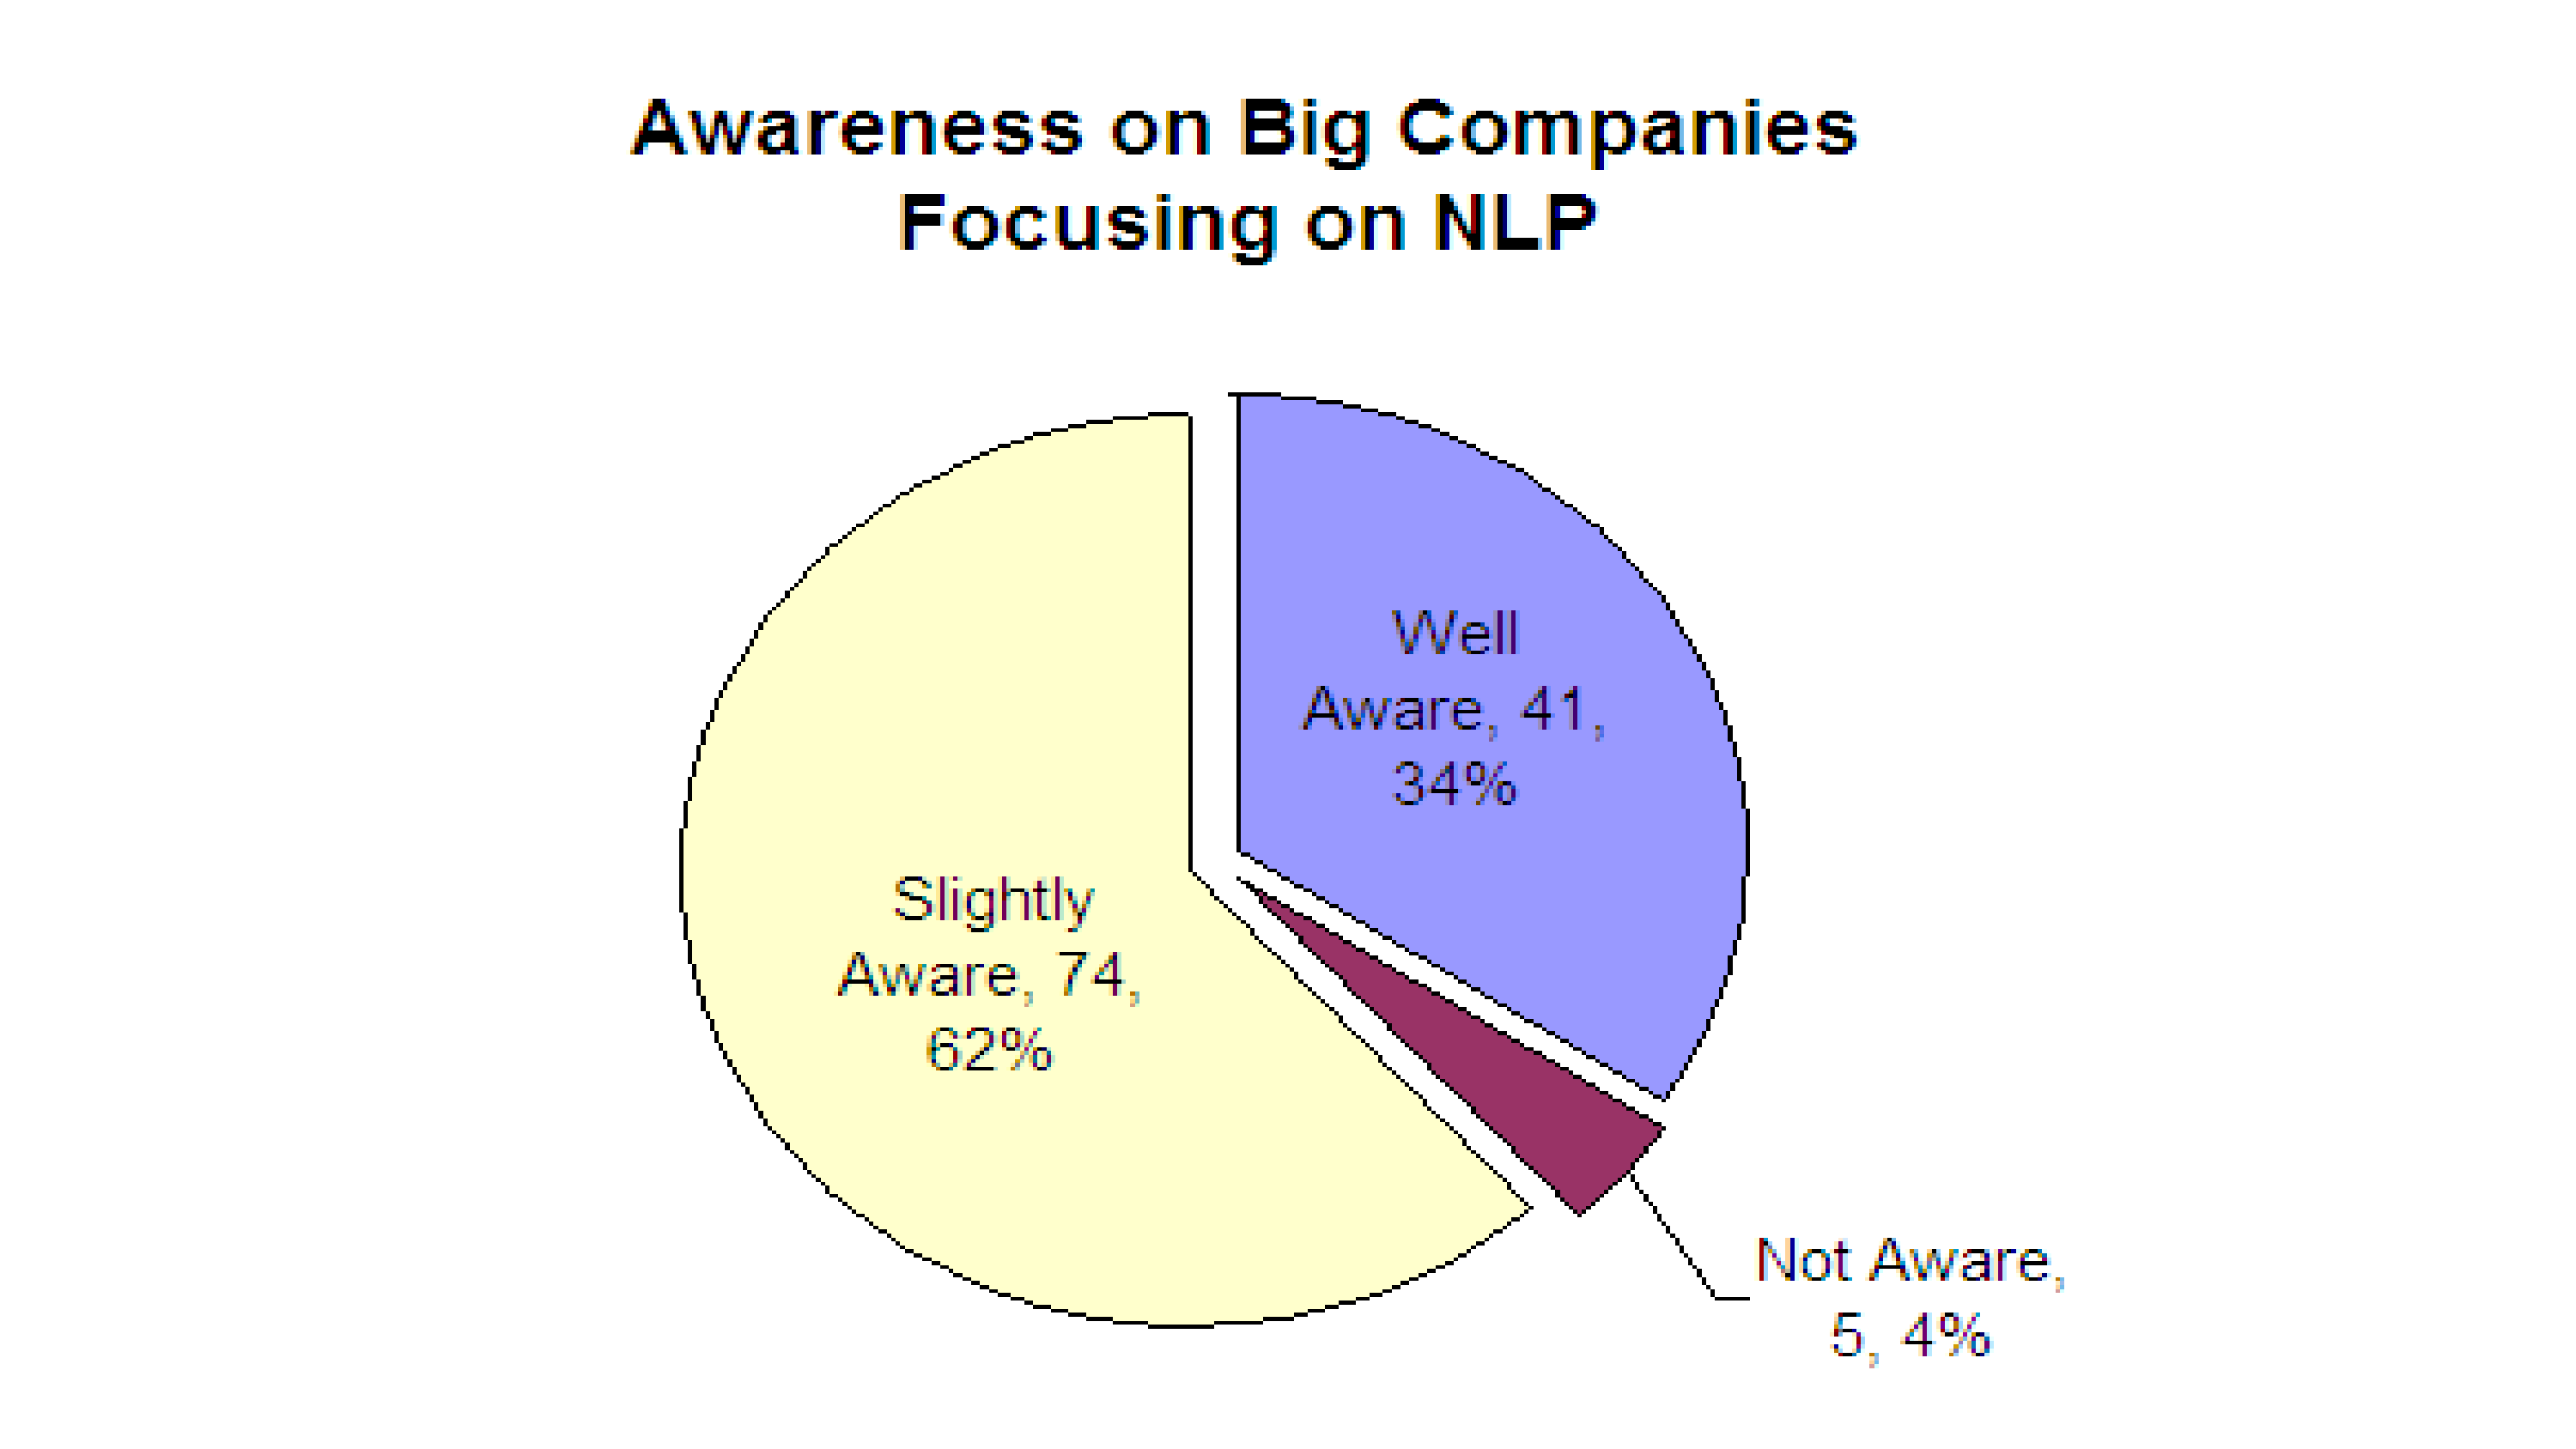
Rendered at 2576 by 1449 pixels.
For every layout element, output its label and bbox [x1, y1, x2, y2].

picture [418, 64, 2158, 1385]
